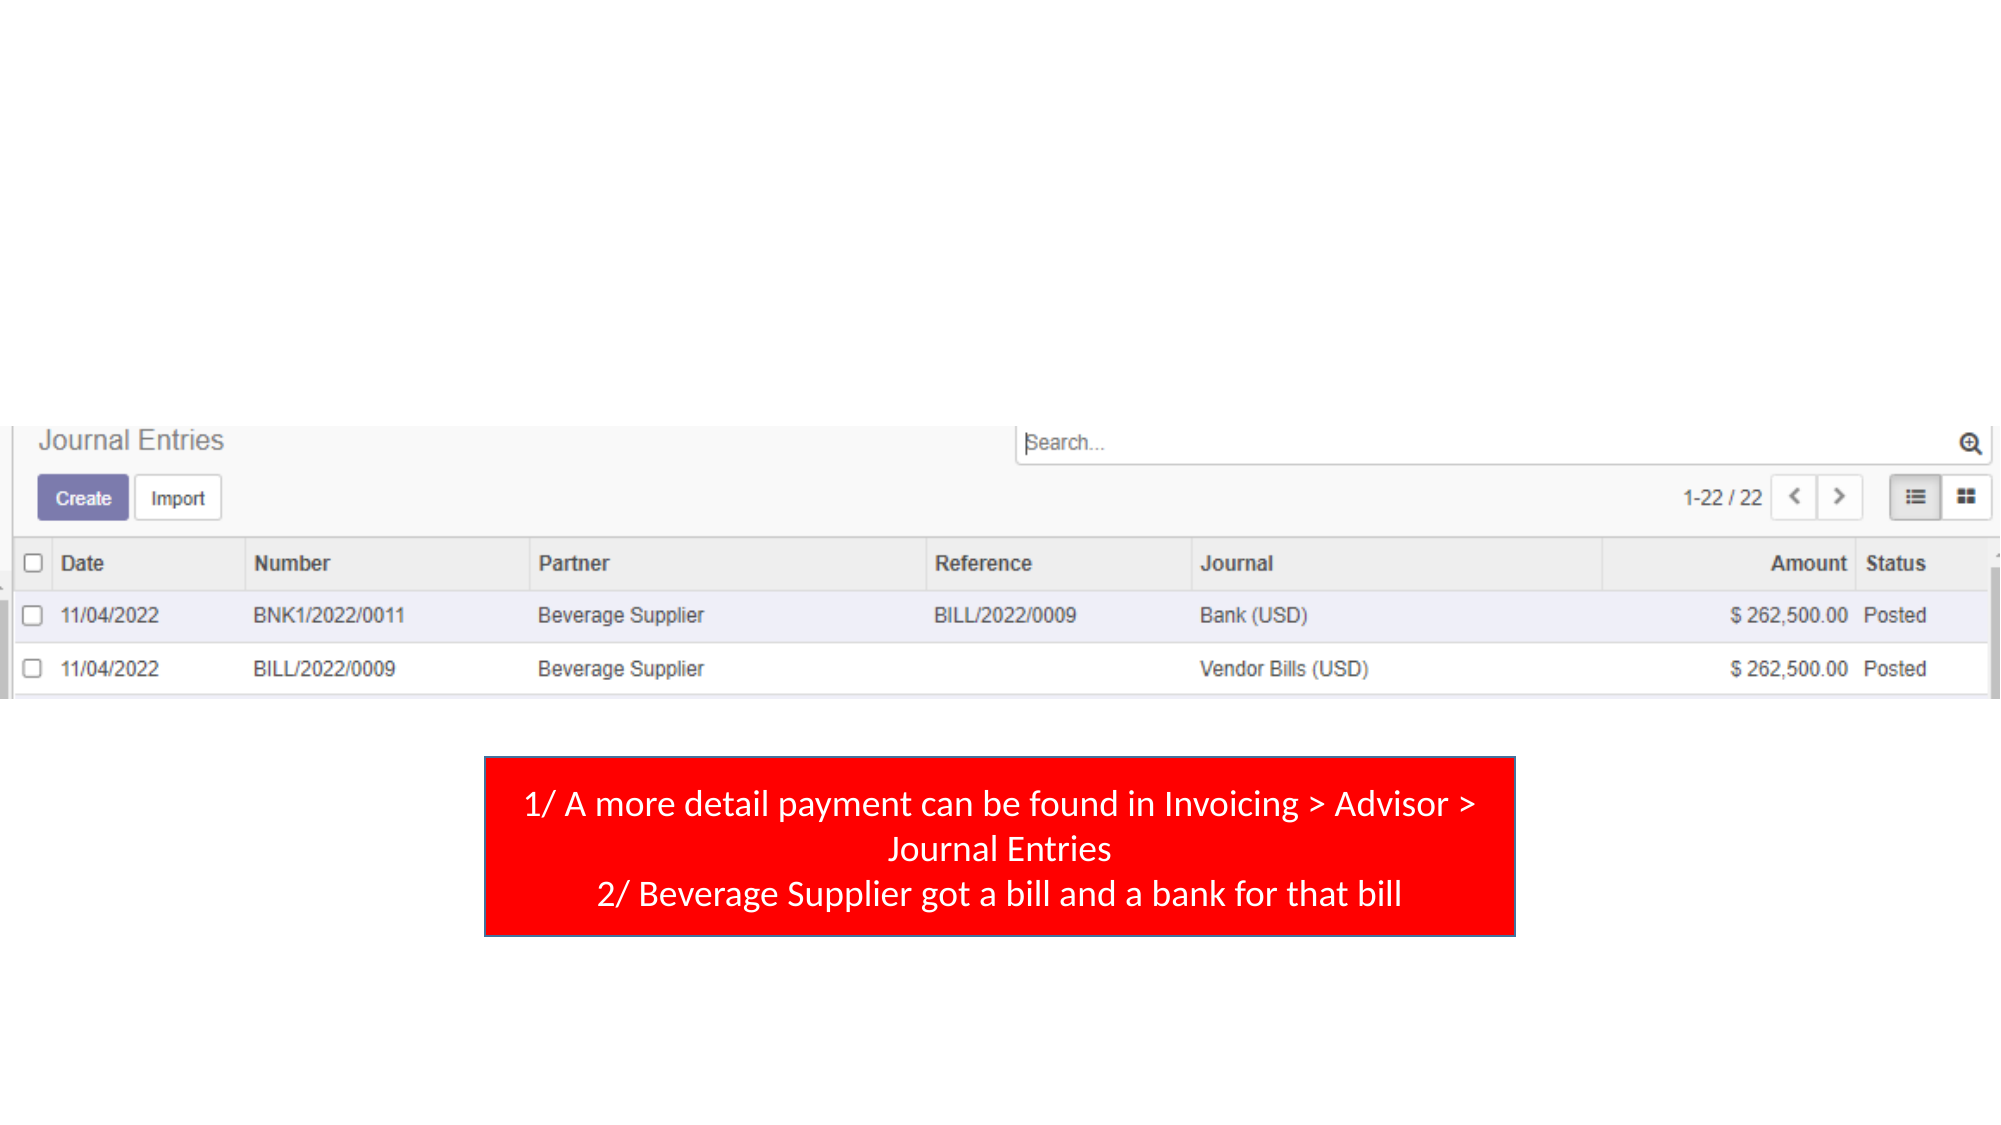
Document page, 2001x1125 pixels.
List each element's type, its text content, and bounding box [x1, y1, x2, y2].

text_box 1/ A more detail payment can be found in Invoicing > Advisor > Journal Entries 2/ Beverage Supplier got a bill and a bank for that bill [484, 756, 1516, 937]
picture [0, 426, 2000, 699]
